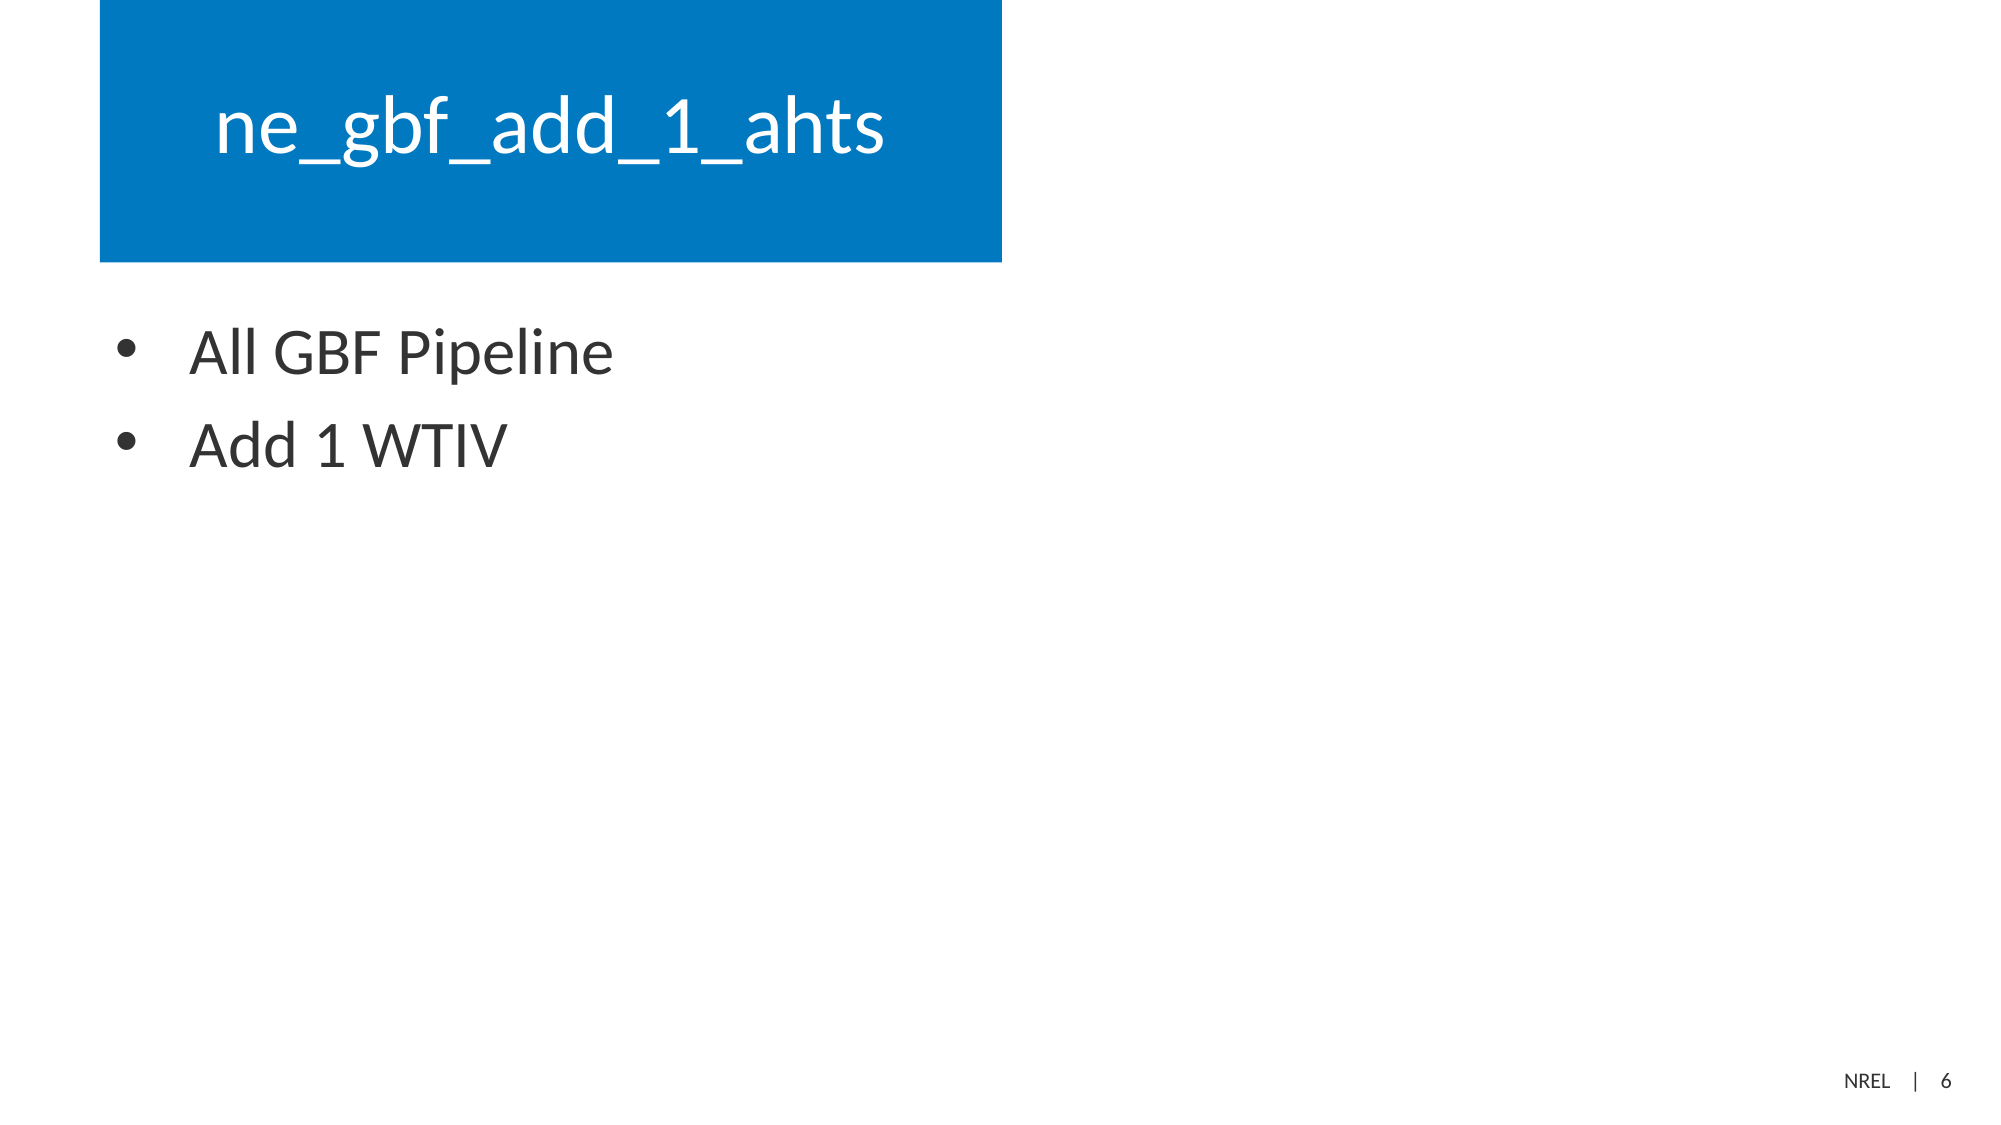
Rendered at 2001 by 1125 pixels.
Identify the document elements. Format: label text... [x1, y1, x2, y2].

list All GBF Pipeline Add 1 WTIV [99, 299, 1876, 1039]
title ne_gbf_add_1_ahts [99, 0, 1002, 263]
